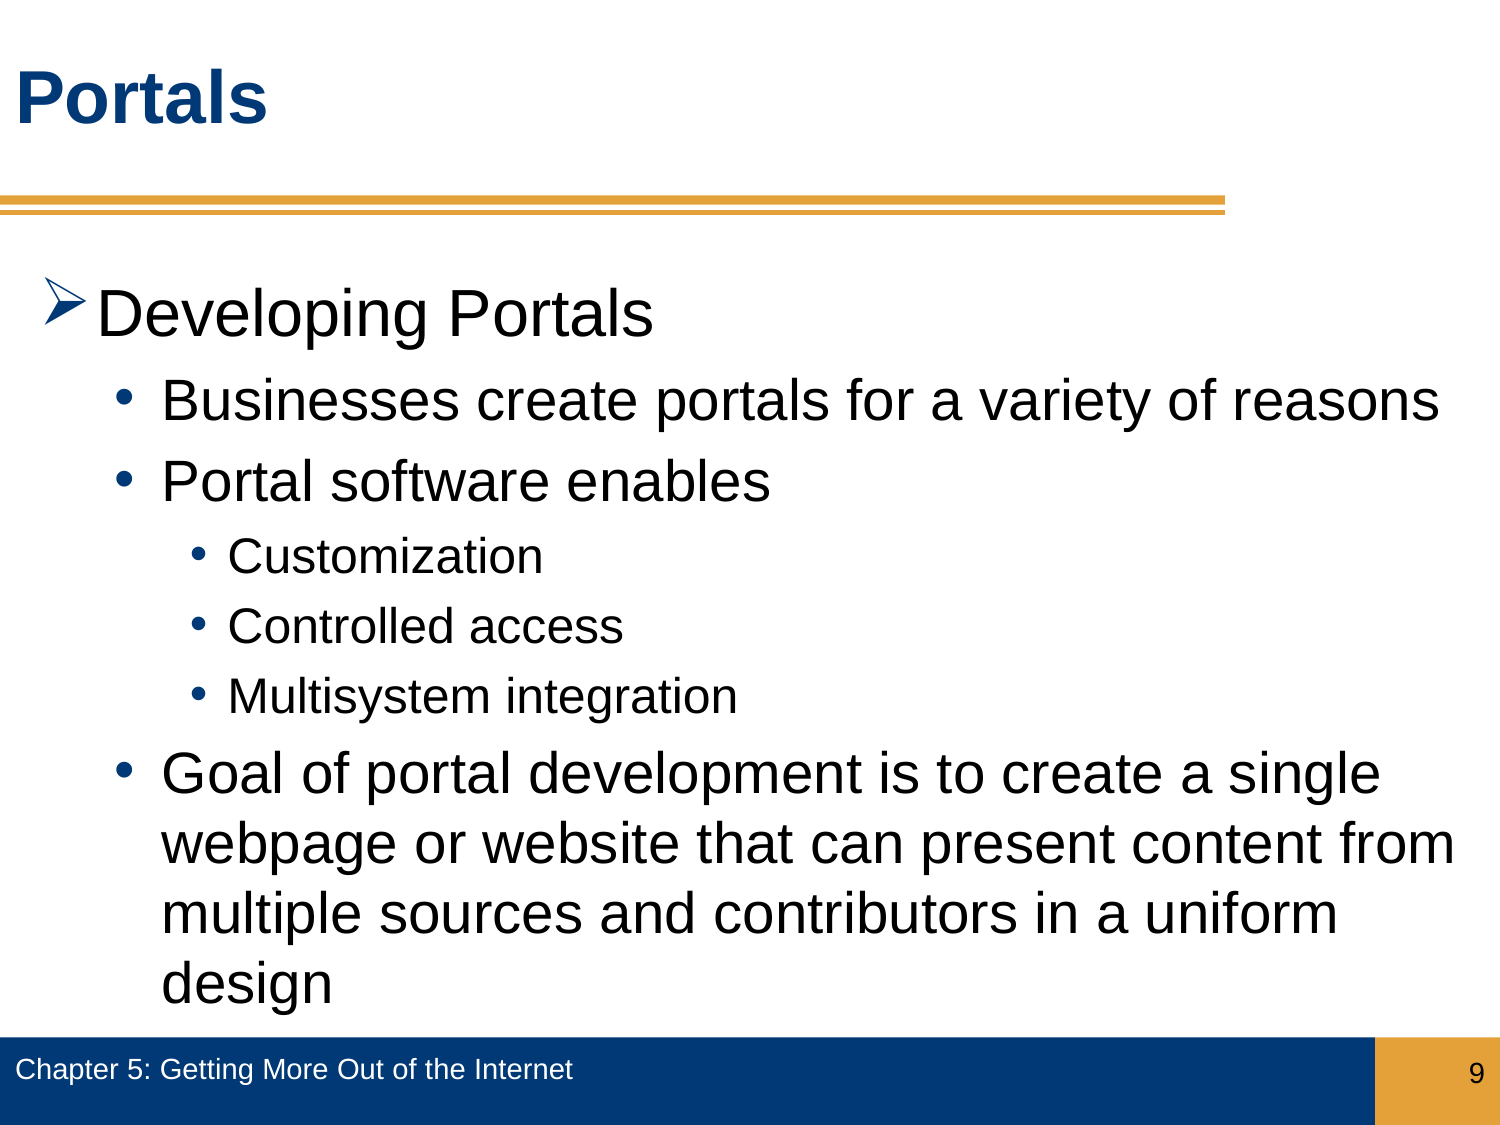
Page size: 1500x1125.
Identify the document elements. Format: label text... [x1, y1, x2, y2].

list Developing Portals Businesses create portals for a variety of reasons Portal software enables Customization Controlled access Multisystem integration Goal of portal development is to create a single webpage or website that can present content from multiple sources and contributors in a uniform design [24, 262, 1476, 1026]
title Portals [0, 0, 1226, 188]
footer Chapter 5: Getting More Out of the Internet [0, 1042, 626, 1125]
slide_number 9 [1374, 1046, 1500, 1125]
